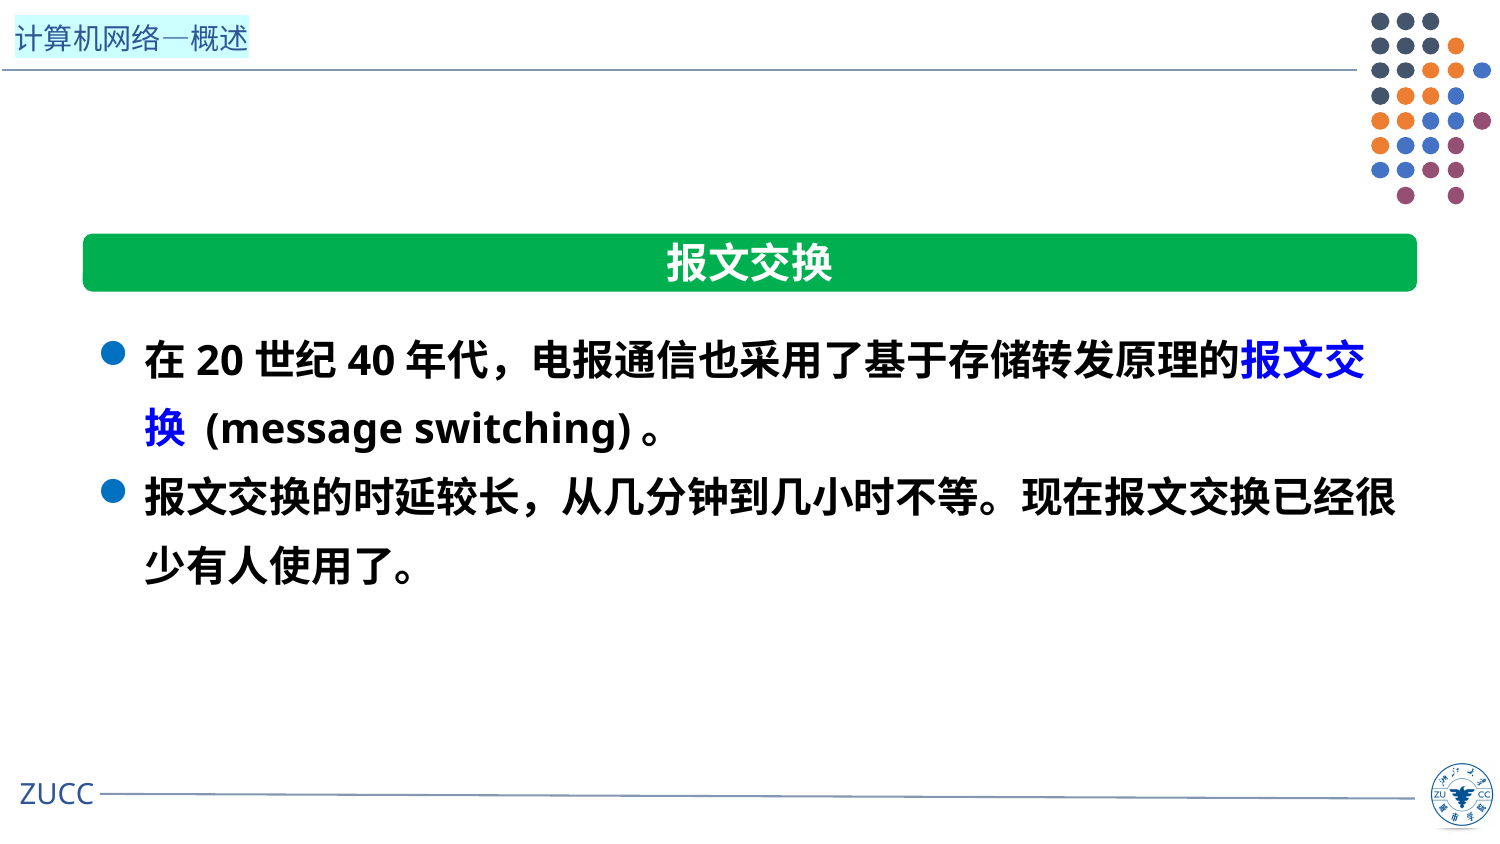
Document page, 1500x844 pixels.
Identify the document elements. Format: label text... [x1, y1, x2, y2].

text_box [82, 233, 651, 292]
picture [1415, 750, 1500, 837]
text_box [849, 233, 1418, 292]
text_box 报文交换 [651, 229, 849, 295]
text_box 在20世纪40年代，电报通信也采用了基于存储转发原理的报文交换 (message switching)。 报文交换的时延较长，从几分钟到几小时不等。现在报文交换已经很少有人使用了。 [82, 307, 1418, 598]
